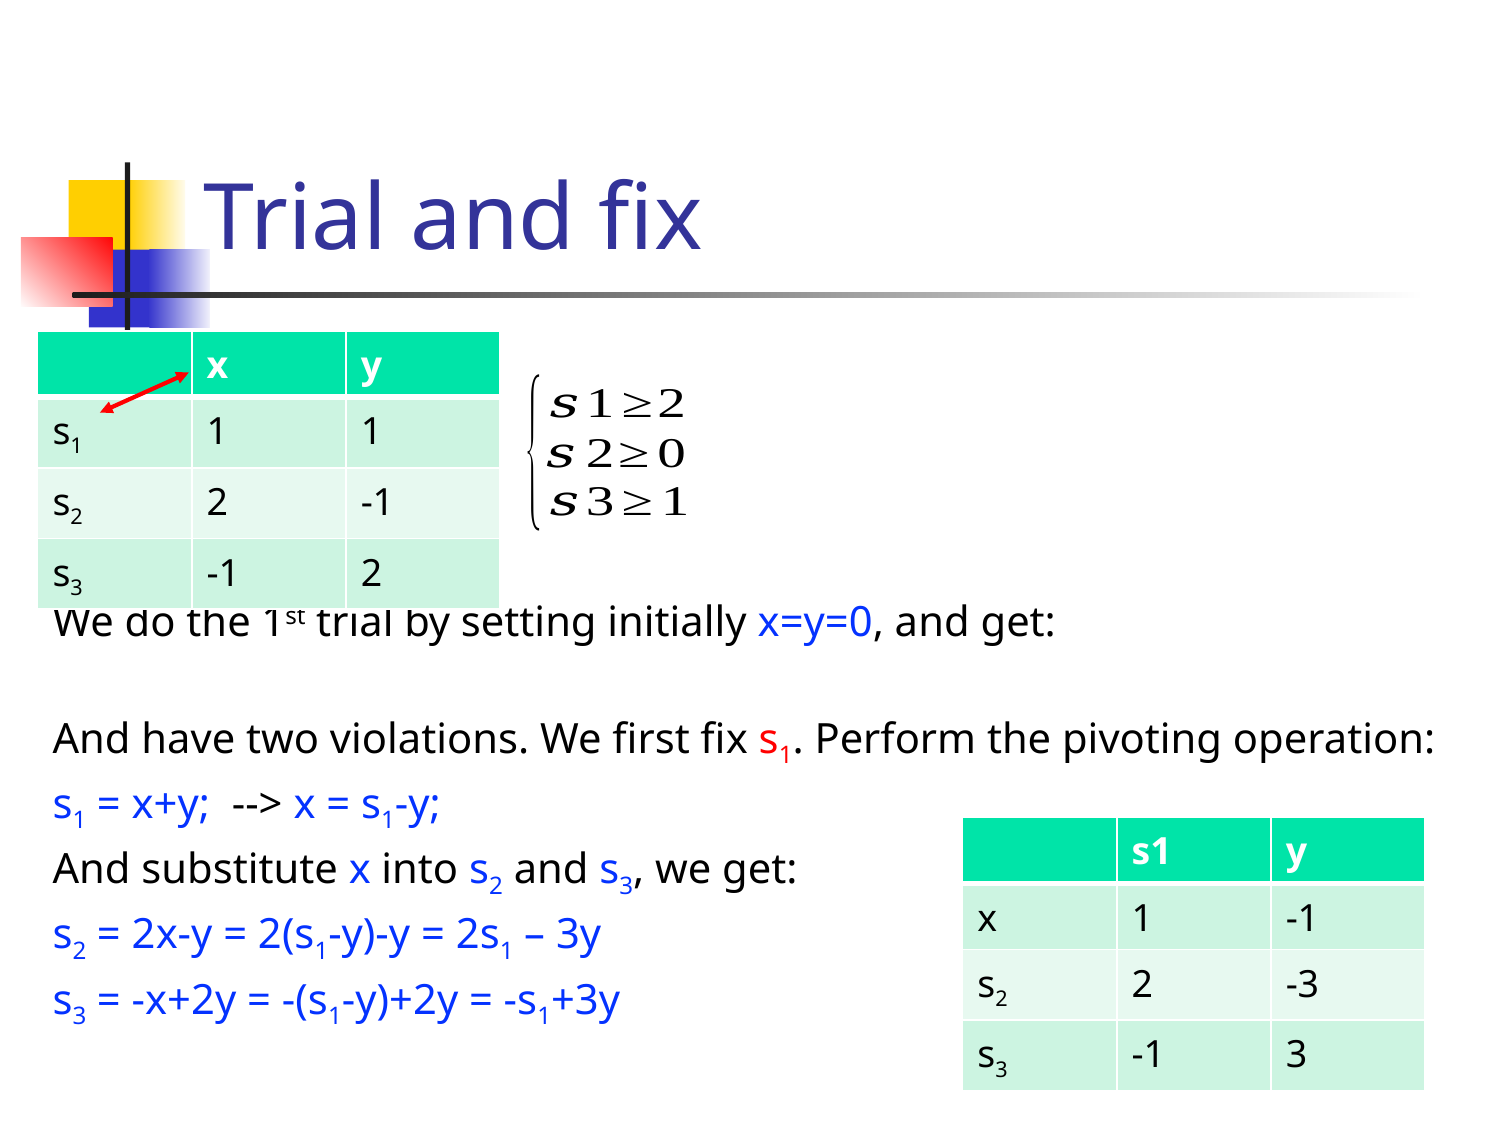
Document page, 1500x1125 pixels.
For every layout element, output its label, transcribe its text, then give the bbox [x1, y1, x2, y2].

table_cell 1 [193, 400, 345, 467]
table_cell s1 [38, 400, 191, 467]
table_cell s3 [38, 539, 191, 608]
table_cell x [963, 886, 1116, 949]
table_header y [1272, 818, 1424, 881]
table_cell s2 [38, 469, 191, 538]
table_cell -1 [1118, 1021, 1270, 1090]
table_cell 2 [193, 469, 345, 538]
table_header s1 [1118, 818, 1270, 881]
table_header [963, 818, 1116, 881]
table_cell 2 [1118, 950, 1270, 1019]
table_cell s3 [963, 1021, 1116, 1090]
table_cell -1 [193, 539, 345, 608]
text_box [99, 372, 189, 413]
table_cell 3 [1272, 1021, 1424, 1090]
title Trial and fix [188, 35, 1468, 275]
table_cell 2 [347, 539, 499, 608]
table_cell s2 [963, 950, 1116, 1019]
table_header [38, 332, 191, 394]
table_cell 1 [347, 400, 499, 467]
table_header x [193, 332, 345, 394]
table_cell -1 [1272, 886, 1424, 949]
table_cell -1 [347, 469, 499, 538]
table_cell 1 [1118, 886, 1270, 949]
table_header y [347, 332, 499, 394]
table_cell -3 [1272, 950, 1424, 1019]
